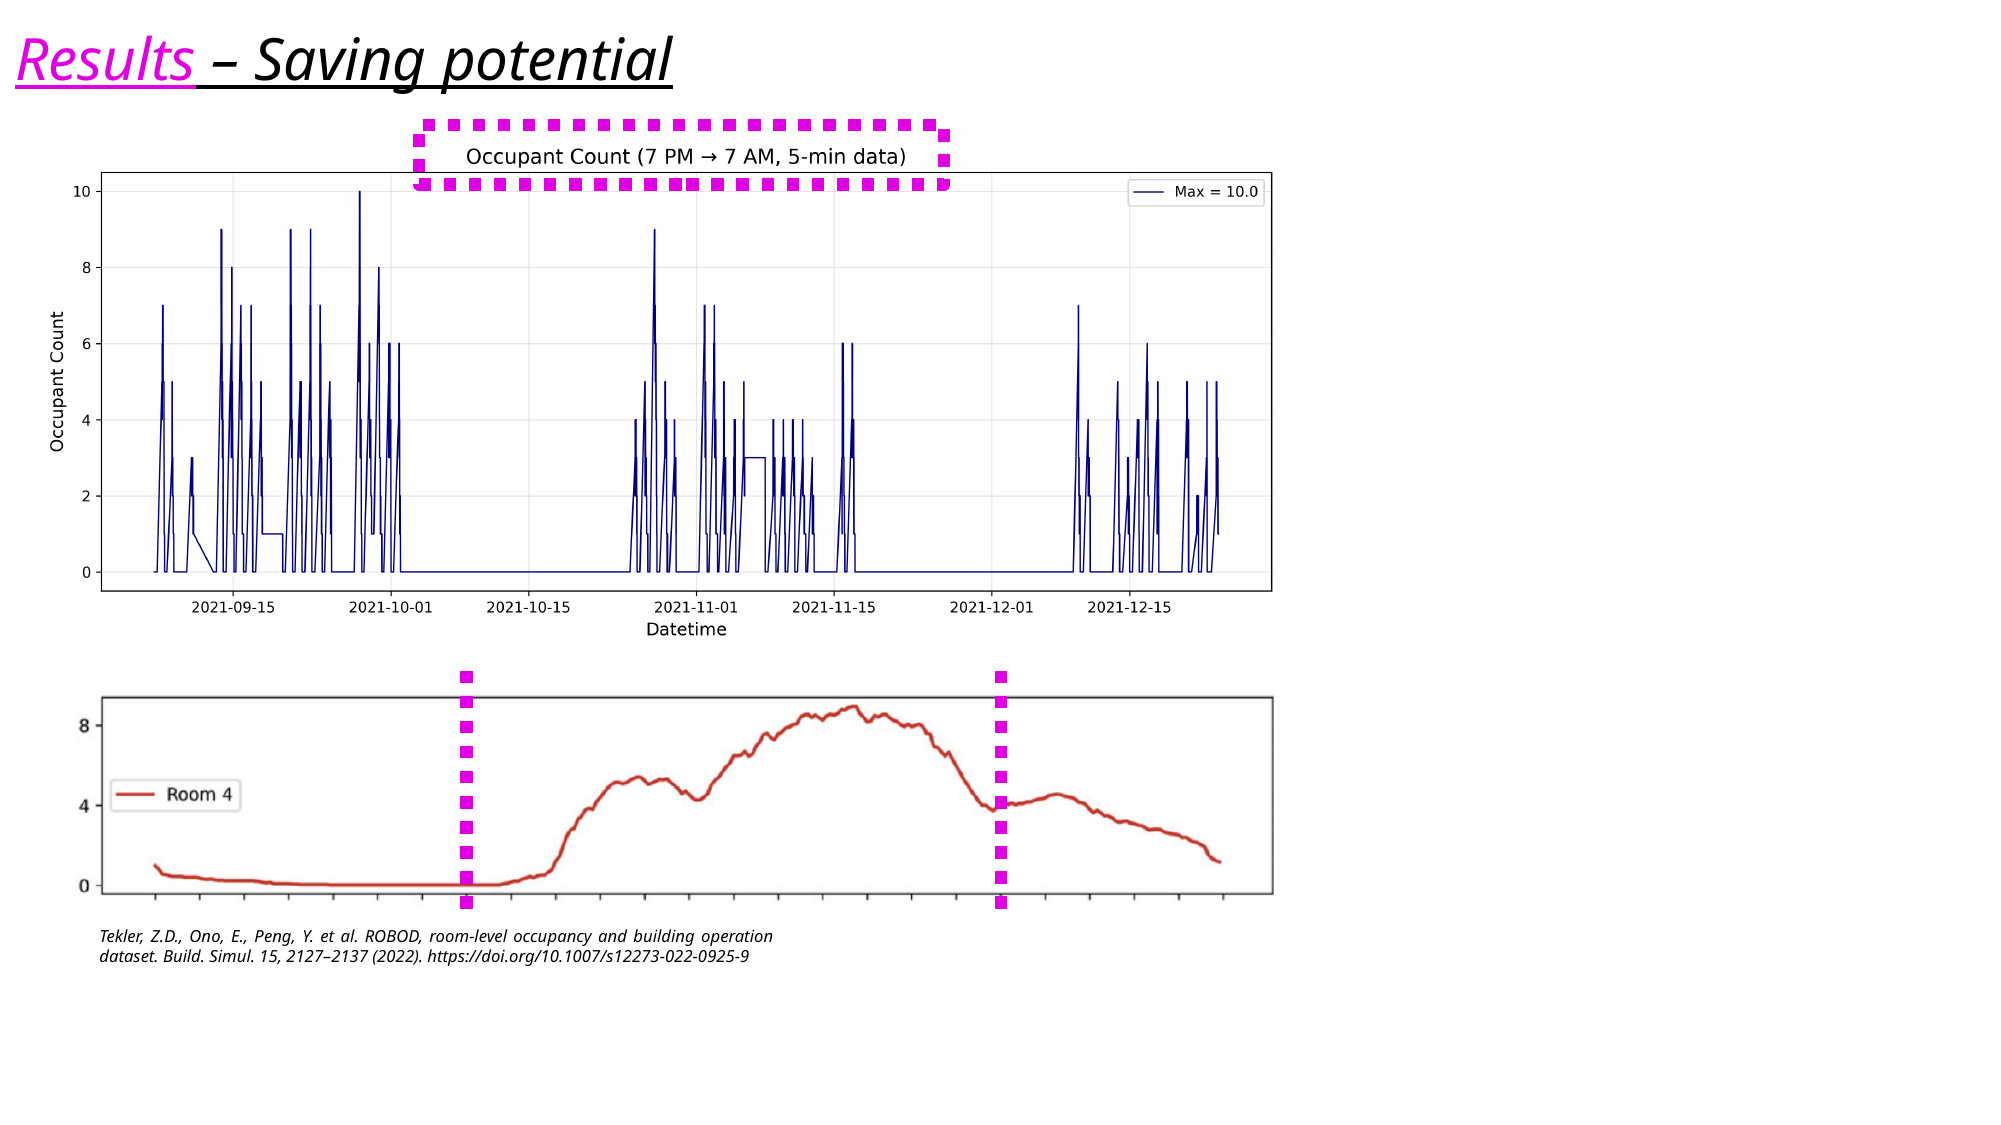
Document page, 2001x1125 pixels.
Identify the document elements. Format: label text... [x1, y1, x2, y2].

picture [1002, 670, 1275, 911]
picture [468, 670, 1000, 911]
picture [31, 132, 1287, 656]
text_box Results – Saving potential [0, 0, 1725, 101]
text_box Tekler, Z.D., Ono, E., Peng, Y. et al. ROBOD, room-level occupancy and building operation dataset. Build. Simul. 15, 2127–2137 (2022). https://doi.org/10.1007/s12273-022-0925-9 [84, 918, 790, 974]
picture [72, 670, 466, 911]
text_box [419, 125, 945, 132]
